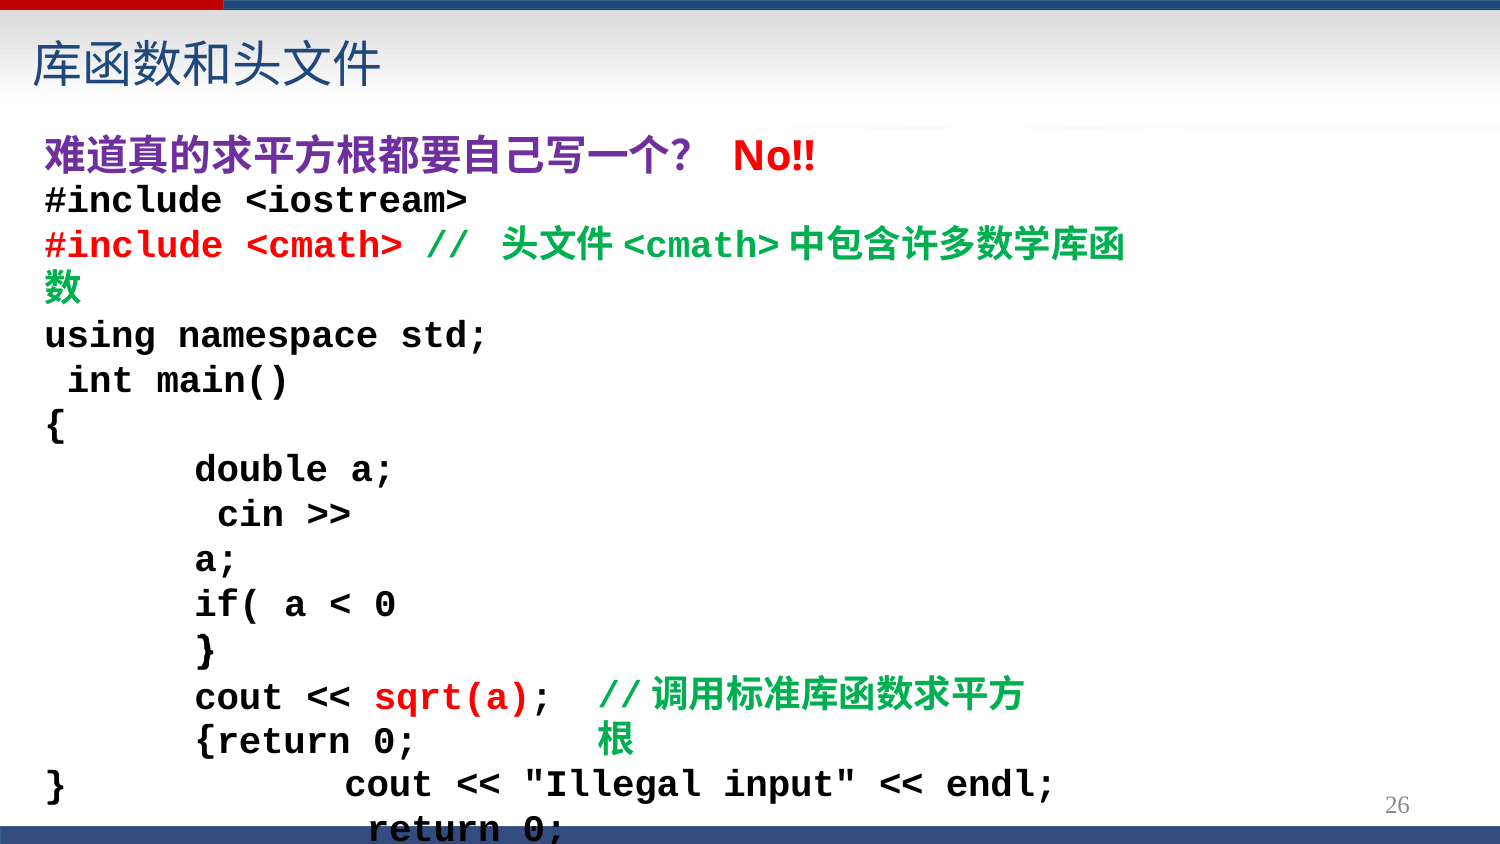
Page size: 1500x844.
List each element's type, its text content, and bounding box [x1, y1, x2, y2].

text_box 难道真的求平方根都要自己写一个？ No!! #include <iostream> #include <cmath> // 头文件<cmath>中包含许多数学库函数 using namespace std; int main() { double a; cin >> a; if( a < 0 ) { cout << "Illegal input" << endl; return 0; [42, 130, 1140, 844]
text_box } [42, 757, 70, 805]
text_box //调用标准库函数求平方根 [595, 668, 1058, 761]
text_box } cout << sqrt(a); return 0; [192, 622, 556, 761]
text_box 26 [1382, 786, 1412, 819]
title 库函数和头文件 [30, 30, 385, 174]
picture [0, 10, 1500, 129]
